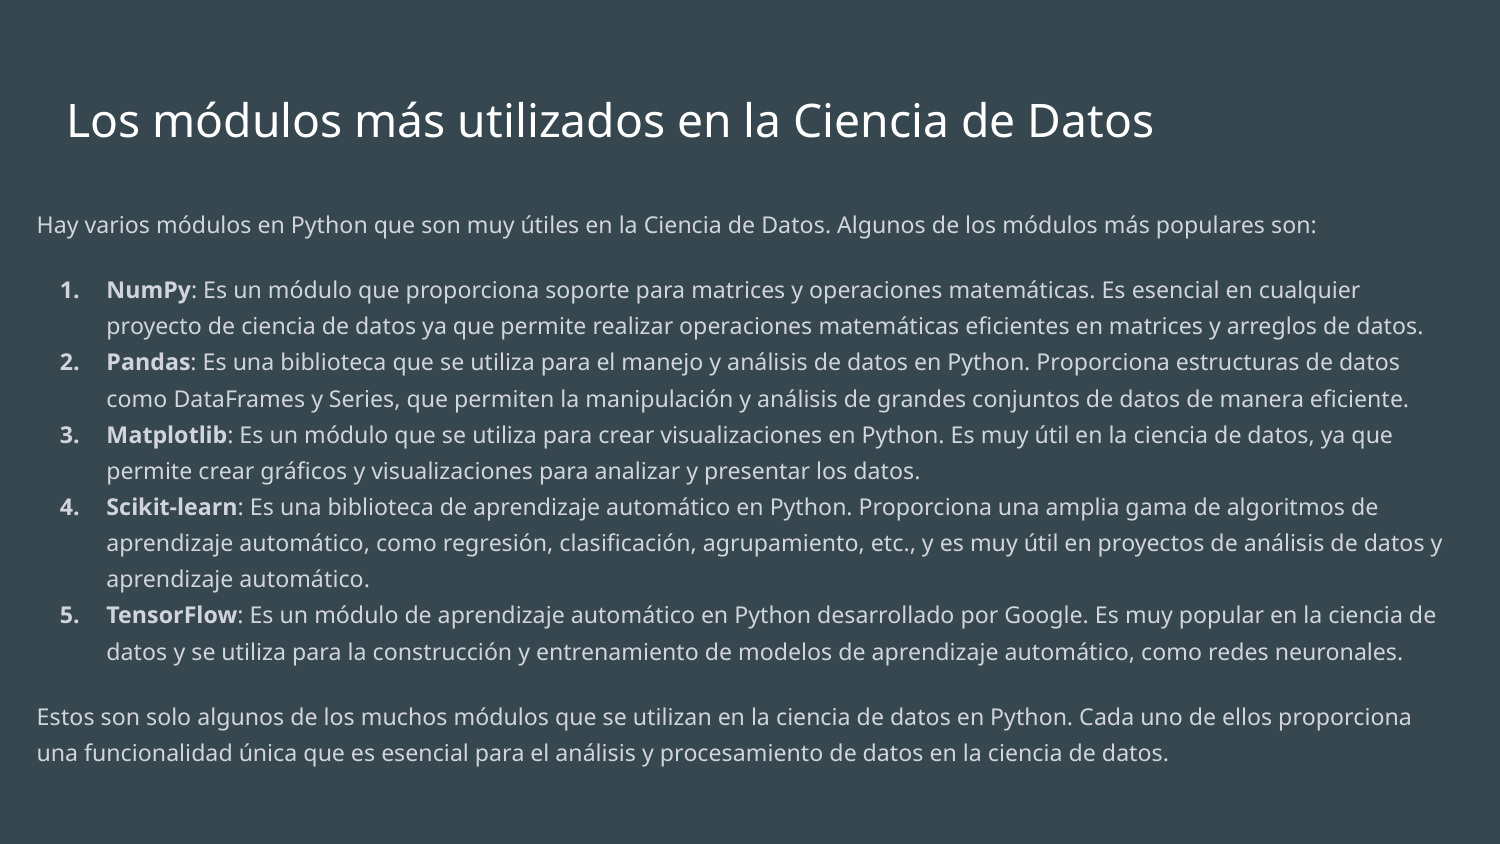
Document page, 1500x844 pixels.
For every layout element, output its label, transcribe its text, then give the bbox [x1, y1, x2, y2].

title Los módulos más utilizados en la Ciencia de Datos [51, 72, 1449, 167]
list Hay varios módulos en Python que son muy útiles en la Ciencia de Datos. Algunos de los módulos más populares son: NumPy: Es un módulo que proporciona soporte para matrices y operaciones matemáticas. Es esencial en cualquier proyecto de ciencia de datos ya que permite realizar operaciones matemáticas eficientes en matrices y arreglos de datos. Pandas: Es una biblioteca que se utiliza para el manejo y análisis de datos en Python. Proporciona estructuras de datos como DataFrames y Series, que permiten la manipulación y análisis de grandes conjuntos de datos de manera eficiente. Matplotlib: Es un módulo que se utiliza para crear visualizaciones en Python. Es muy útil en la ciencia de datos, ya que permite crear gráficos y visualizaciones para analizar y presentar los datos. Scikit-learn: Es una biblioteca de aprendizaje automático en Python. Proporciona una amplia gama de algoritmos de aprendizaje automático, como regresión, clasificación, agrupamiento, etc., y es muy útil en proyectos de análisis de datos y aprendizaje automático. TensorFlow: Es un módulo de aprendizaje automático en Python desarrollado por Google. Es muy popular en la ciencia de datos y se utiliza para la construcción y entrenamiento de modelos de aprendizaje automático, como redes neuronales. Estos son solo algunos de los muchos módulos que se utilizan en la ciencia de datos en Python. Cada uno de ellos proporciona una funcionalidad única que es esencial para el análisis y procesamiento de datos en la ciencia de datos. [21, 189, 1467, 802]
